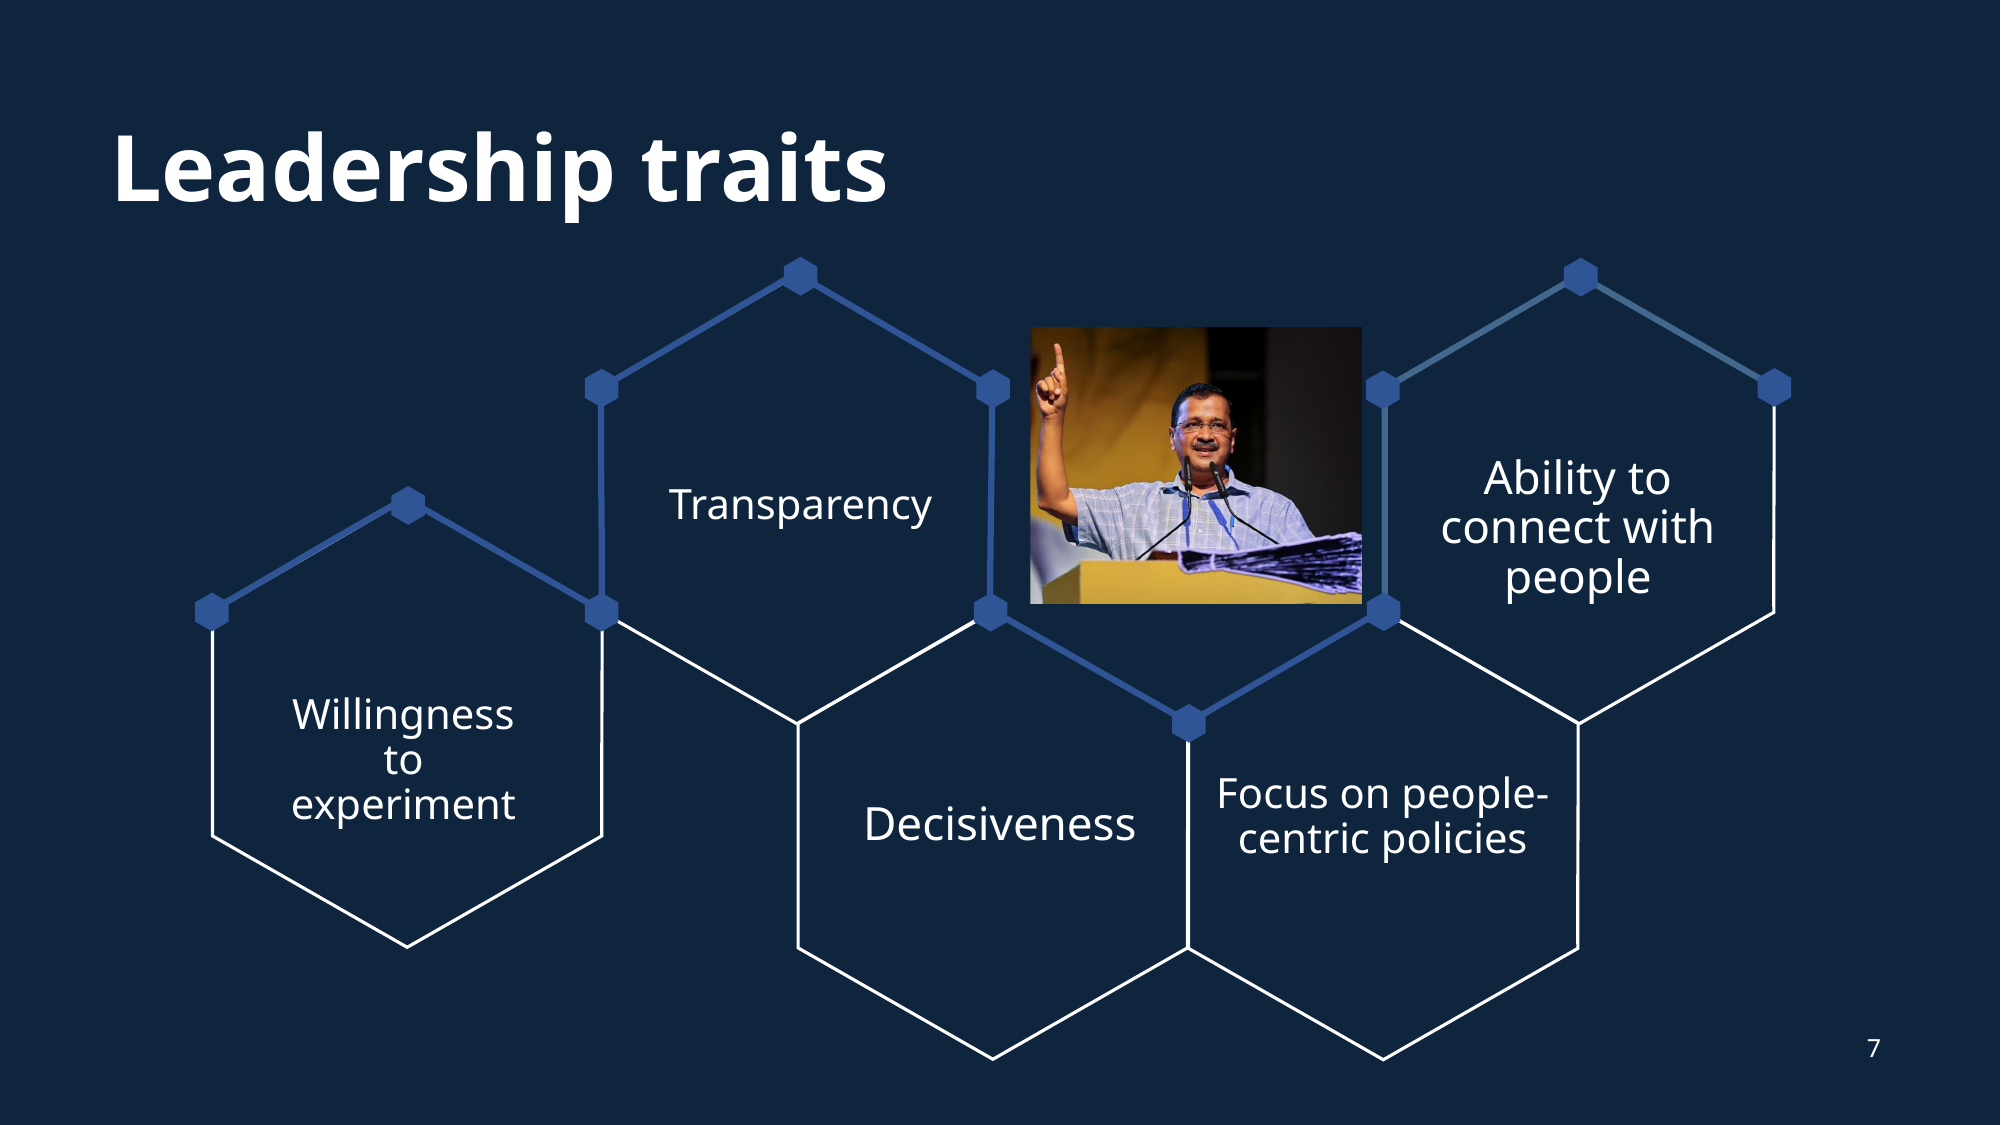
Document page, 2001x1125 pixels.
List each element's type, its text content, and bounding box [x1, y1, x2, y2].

list Willingness to experiment [252, 686, 555, 766]
title Leadership traits [94, 114, 1820, 313]
list Decisiveness [813, 793, 1187, 920]
list Focus on people- centric policies [1196, 765, 1570, 907]
text_box 7 [1836, 1019, 1912, 1080]
list Transparency [643, 475, 958, 536]
list Ability to connect with people [1382, 447, 1774, 613]
picture [1030, 327, 1362, 604]
